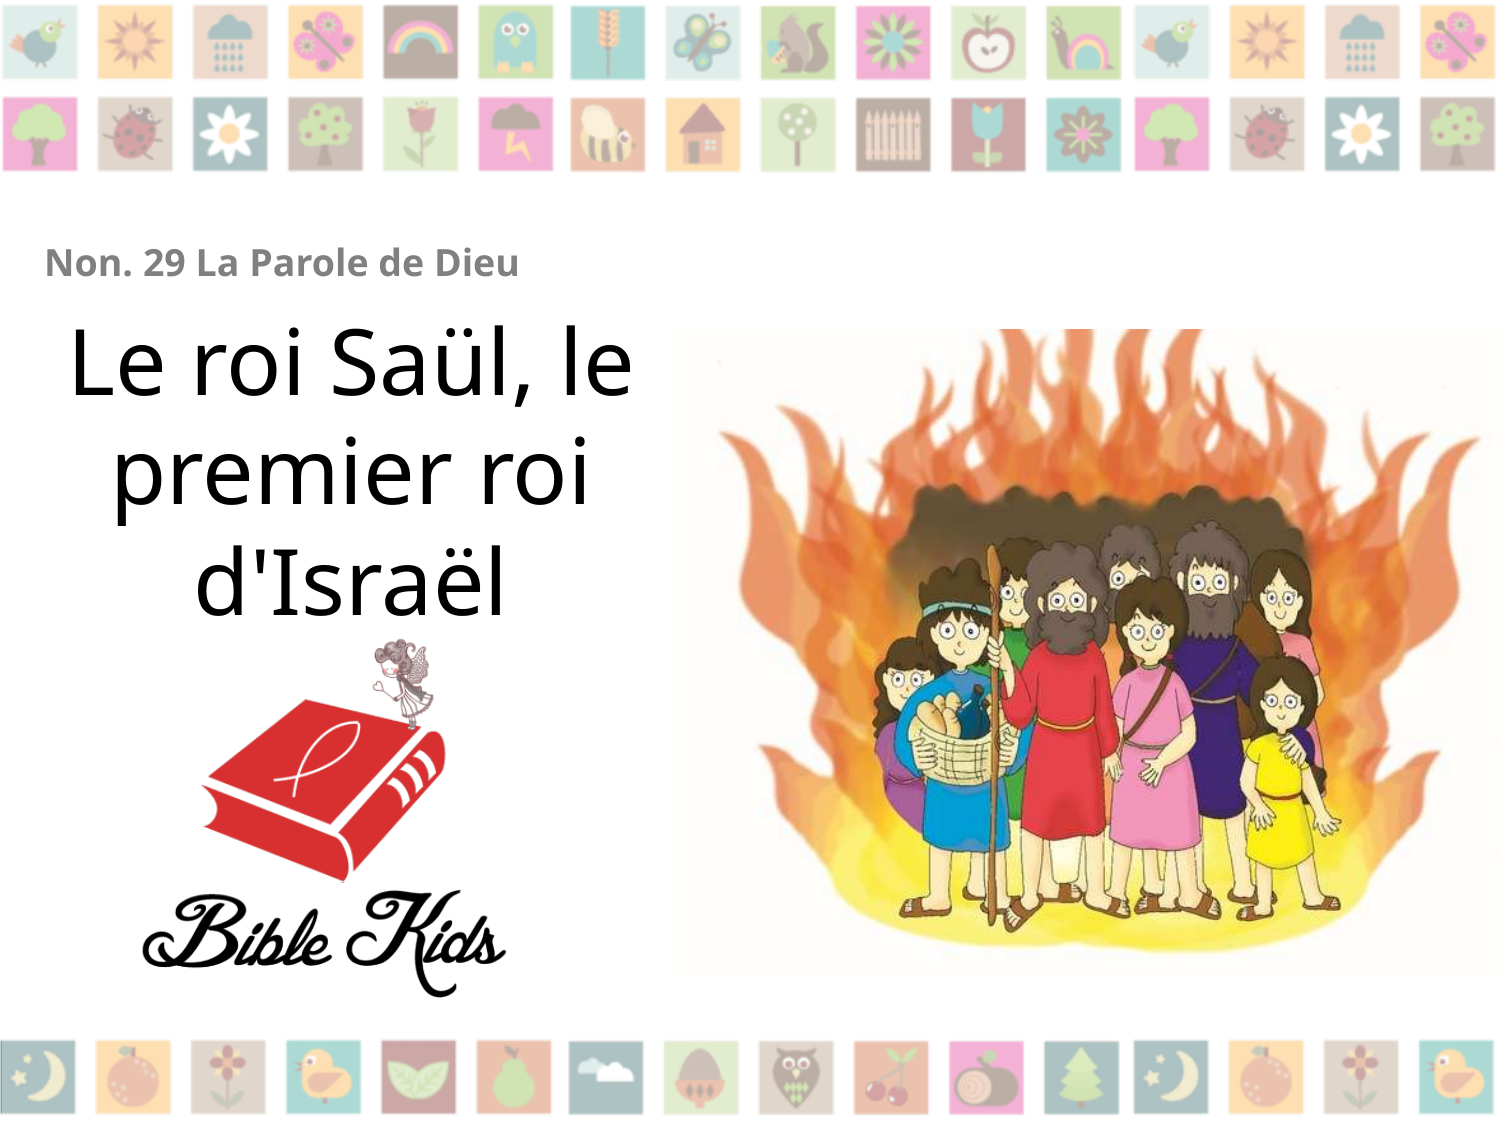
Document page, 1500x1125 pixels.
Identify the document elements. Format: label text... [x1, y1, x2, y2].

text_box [0, 1028, 1500, 1118]
picture [117, 600, 544, 1027]
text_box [0, 3, 1500, 181]
text_box Non. 29 La Parole de Dieu [29, 231, 573, 292]
picture [677, 329, 1500, 977]
text_box Le roi Saül, le premier roi d'Israël [28, 296, 674, 641]
